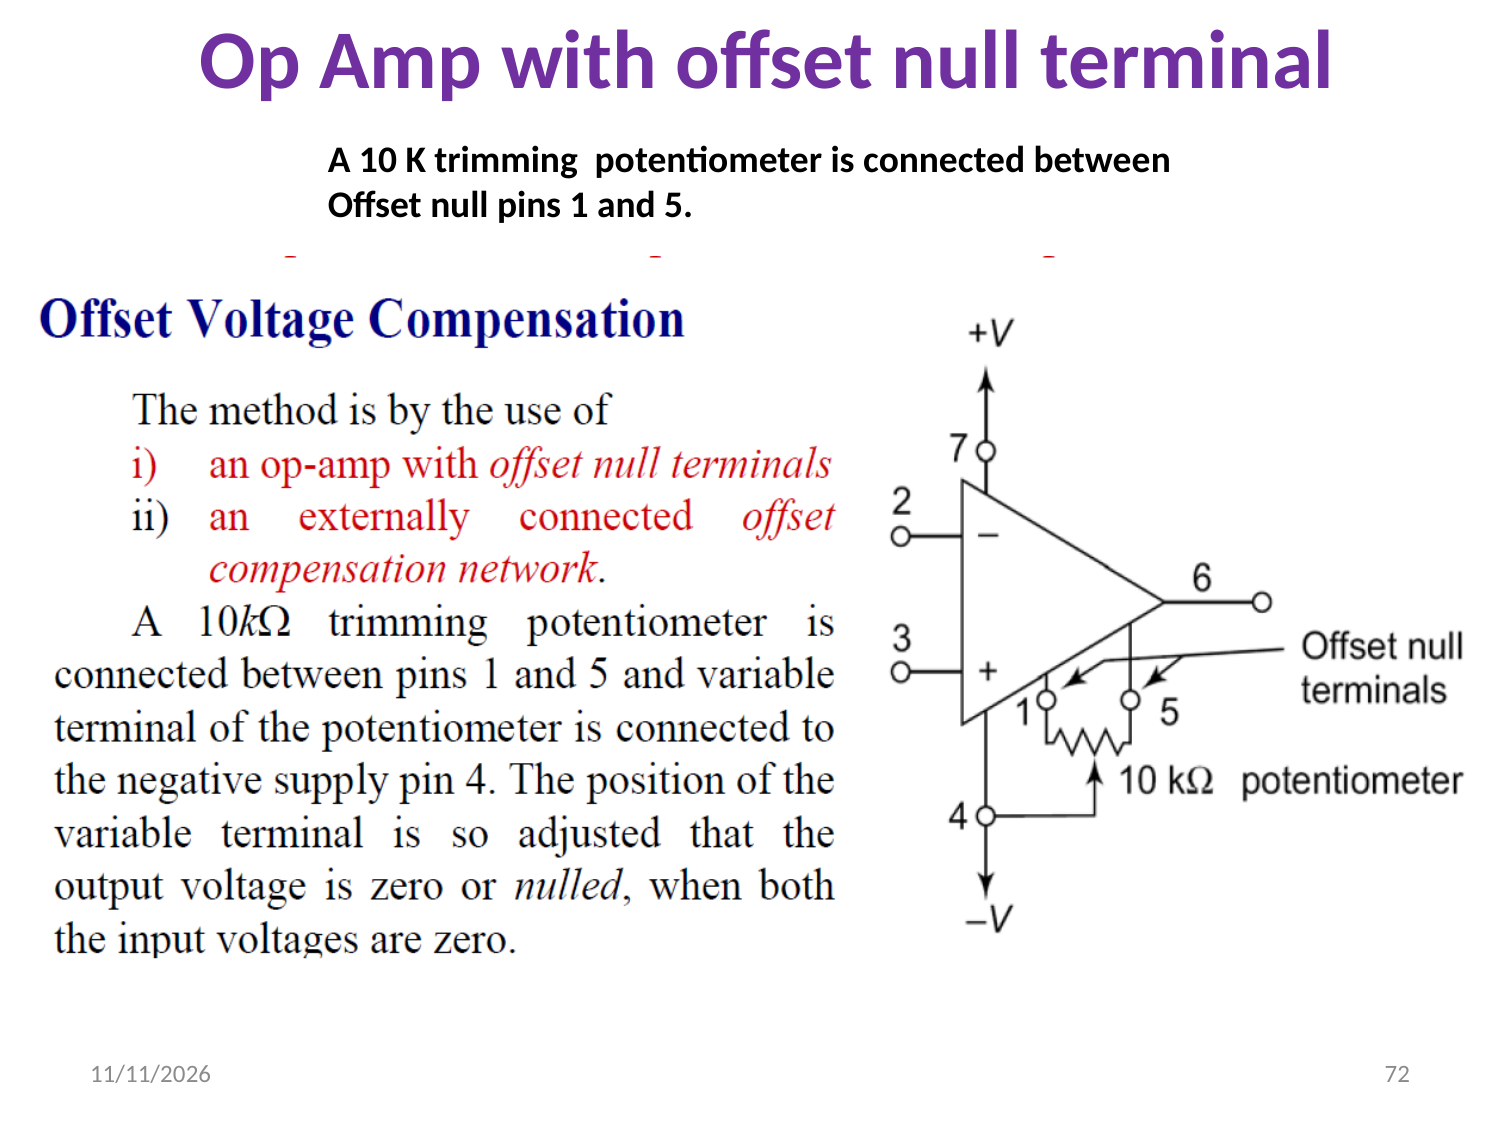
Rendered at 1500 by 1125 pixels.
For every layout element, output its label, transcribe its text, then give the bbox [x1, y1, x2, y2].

text_box A 10 K trimming potentiometer is connected between Offset null pins 1 and 5. [313, 127, 1187, 233]
picture [10, 255, 1500, 971]
title Op Amp with offset null terminal [102, 49, 1433, 162]
slide_number 72 [1074, 1042, 1425, 1103]
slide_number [75, 1042, 425, 1103]
